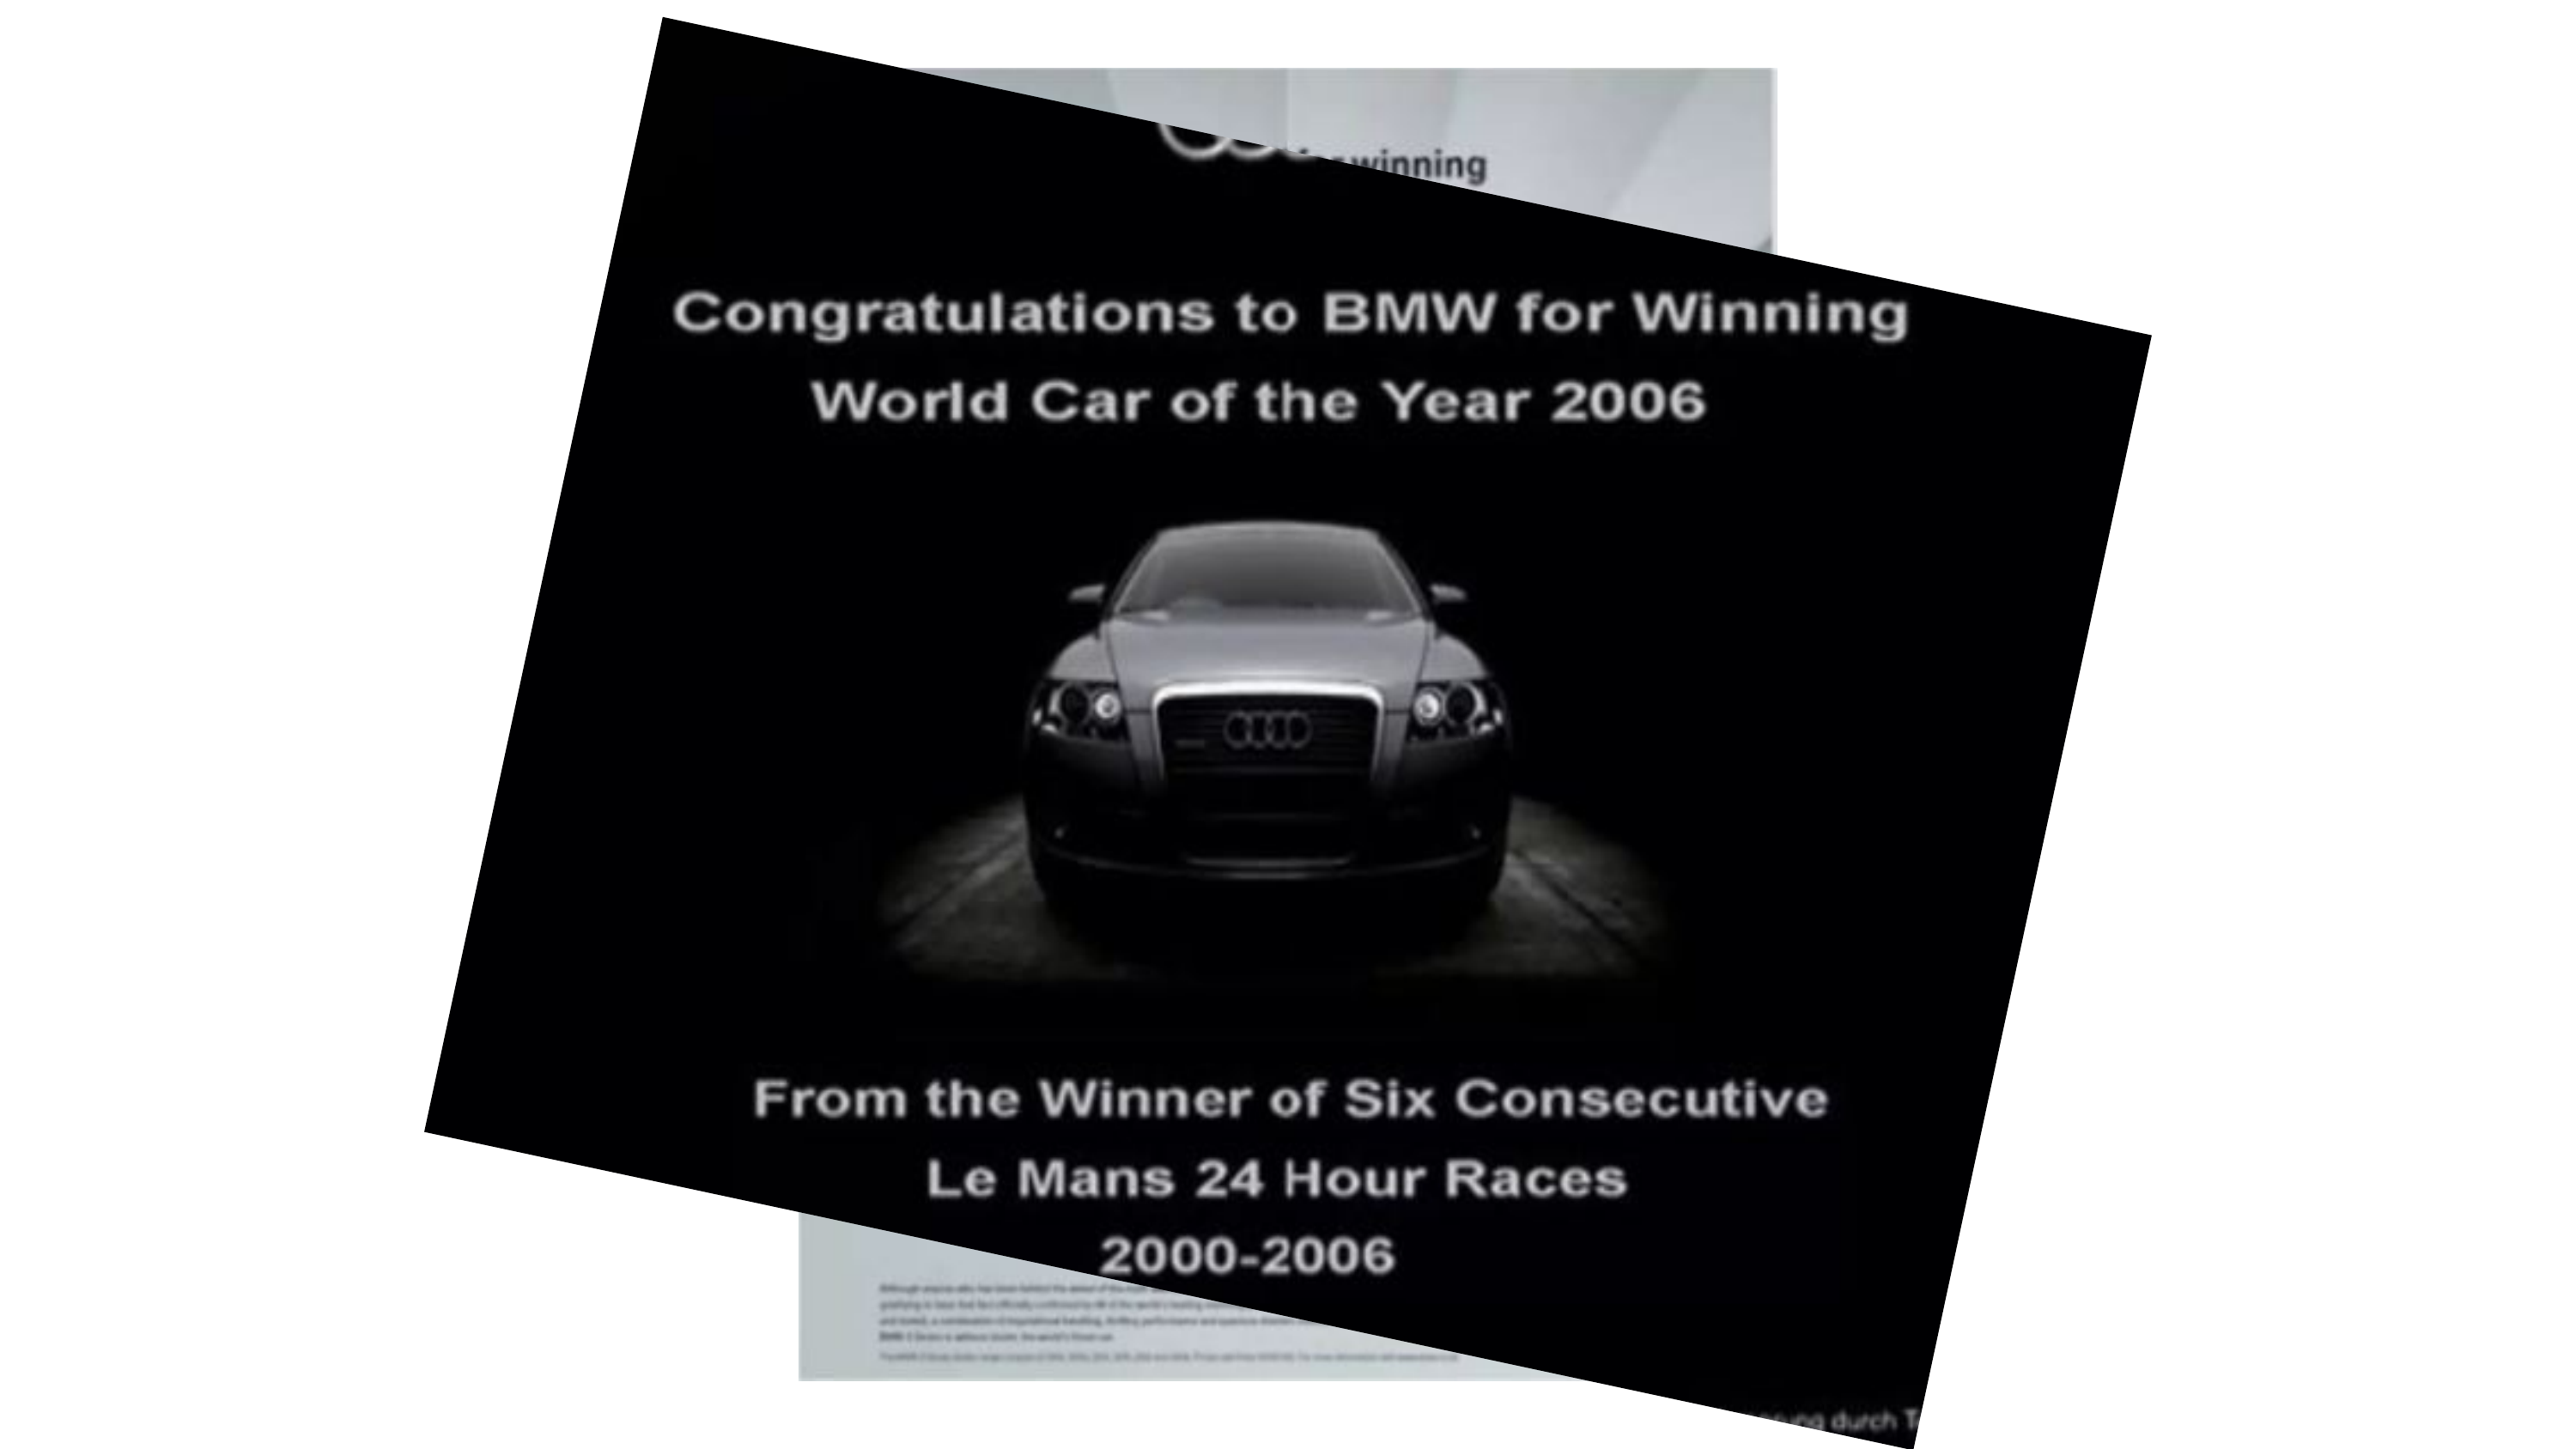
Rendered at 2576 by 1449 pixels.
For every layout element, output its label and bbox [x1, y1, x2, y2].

text_box [798, 1212, 1586, 1381]
text_box [424, 16, 2152, 1449]
text_box [905, 68, 1778, 255]
